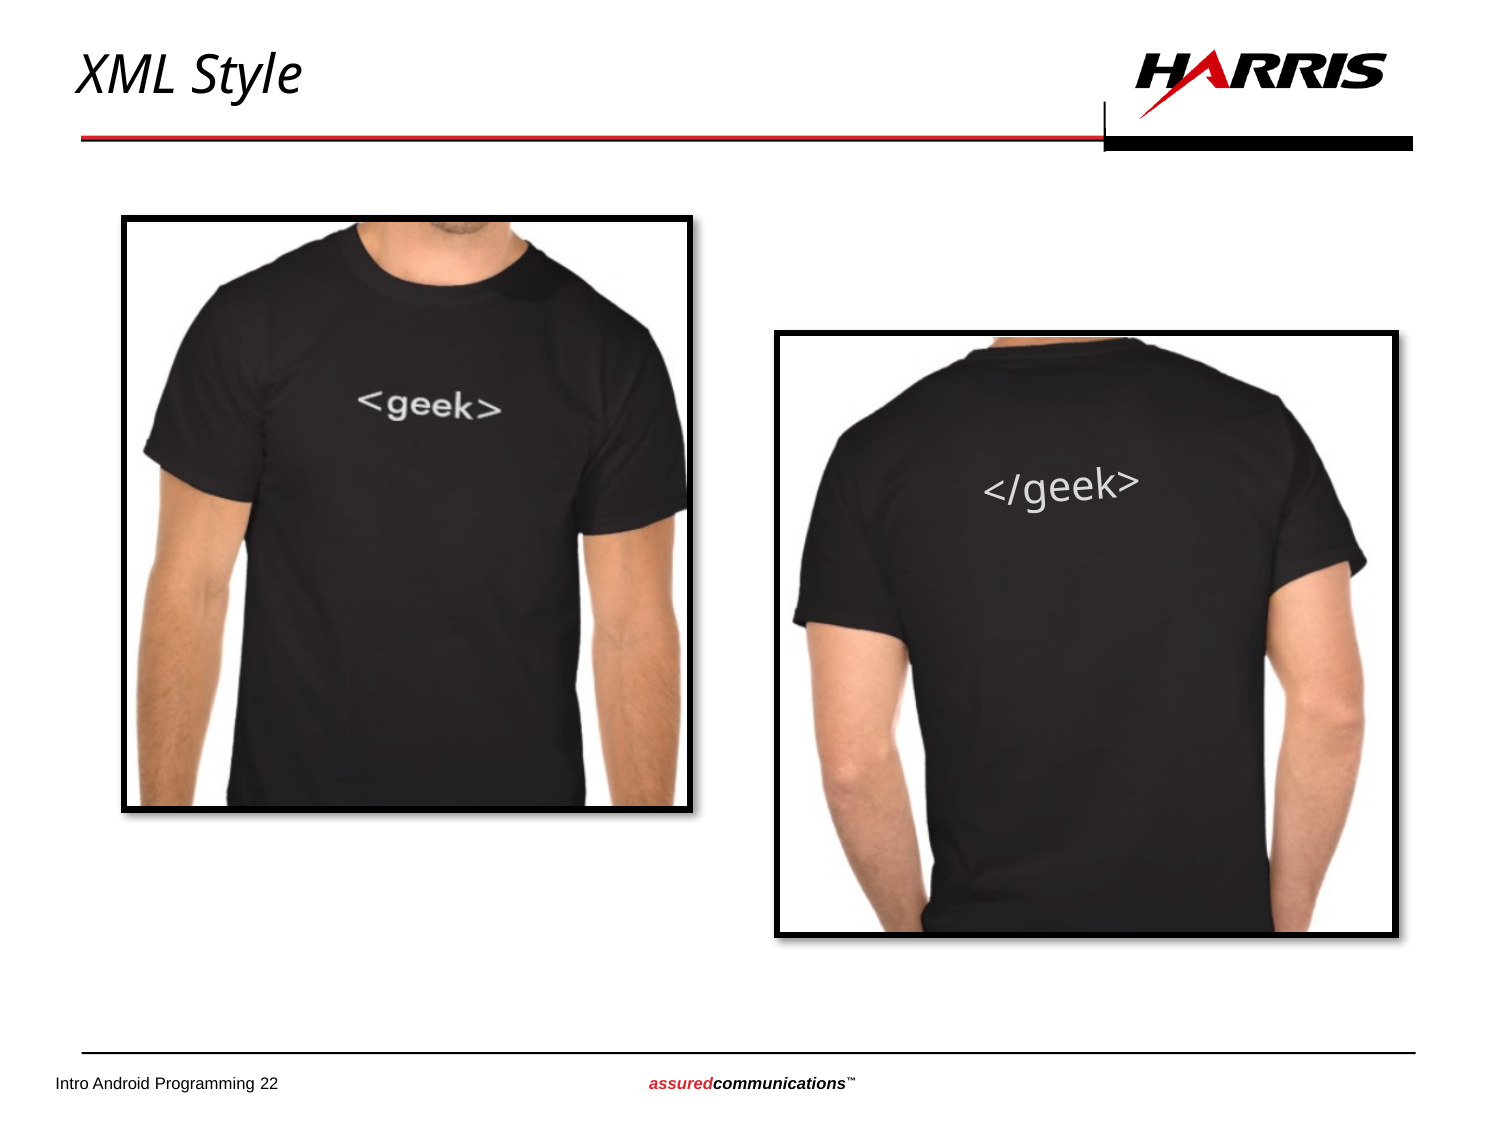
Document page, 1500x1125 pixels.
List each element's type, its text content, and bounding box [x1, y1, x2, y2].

picture [779, 336, 1393, 933]
title XML Style [62, 27, 951, 117]
picture [126, 221, 688, 807]
picture [1135, 49, 1387, 119]
